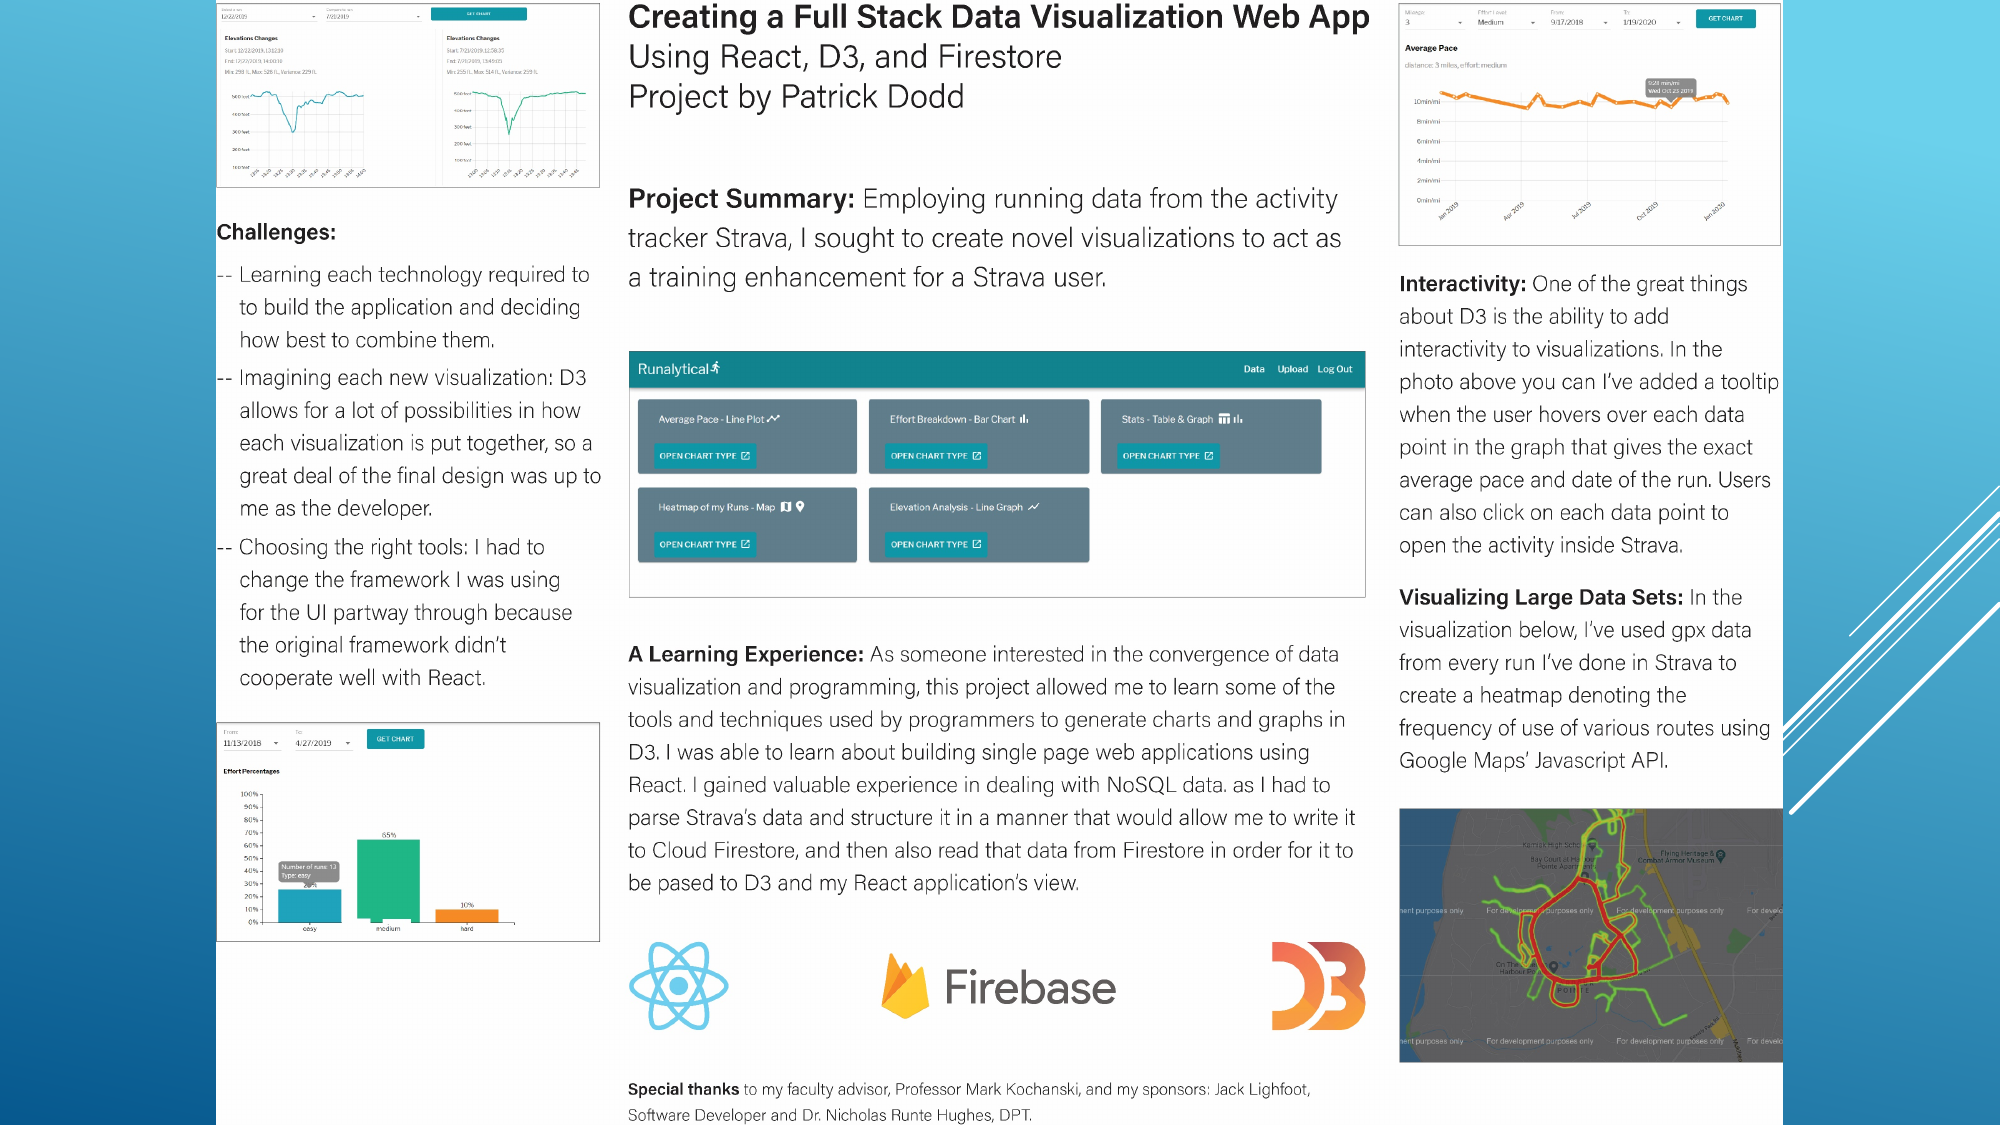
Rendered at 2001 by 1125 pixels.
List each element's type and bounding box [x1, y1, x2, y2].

picture [216, 0, 1784, 1125]
